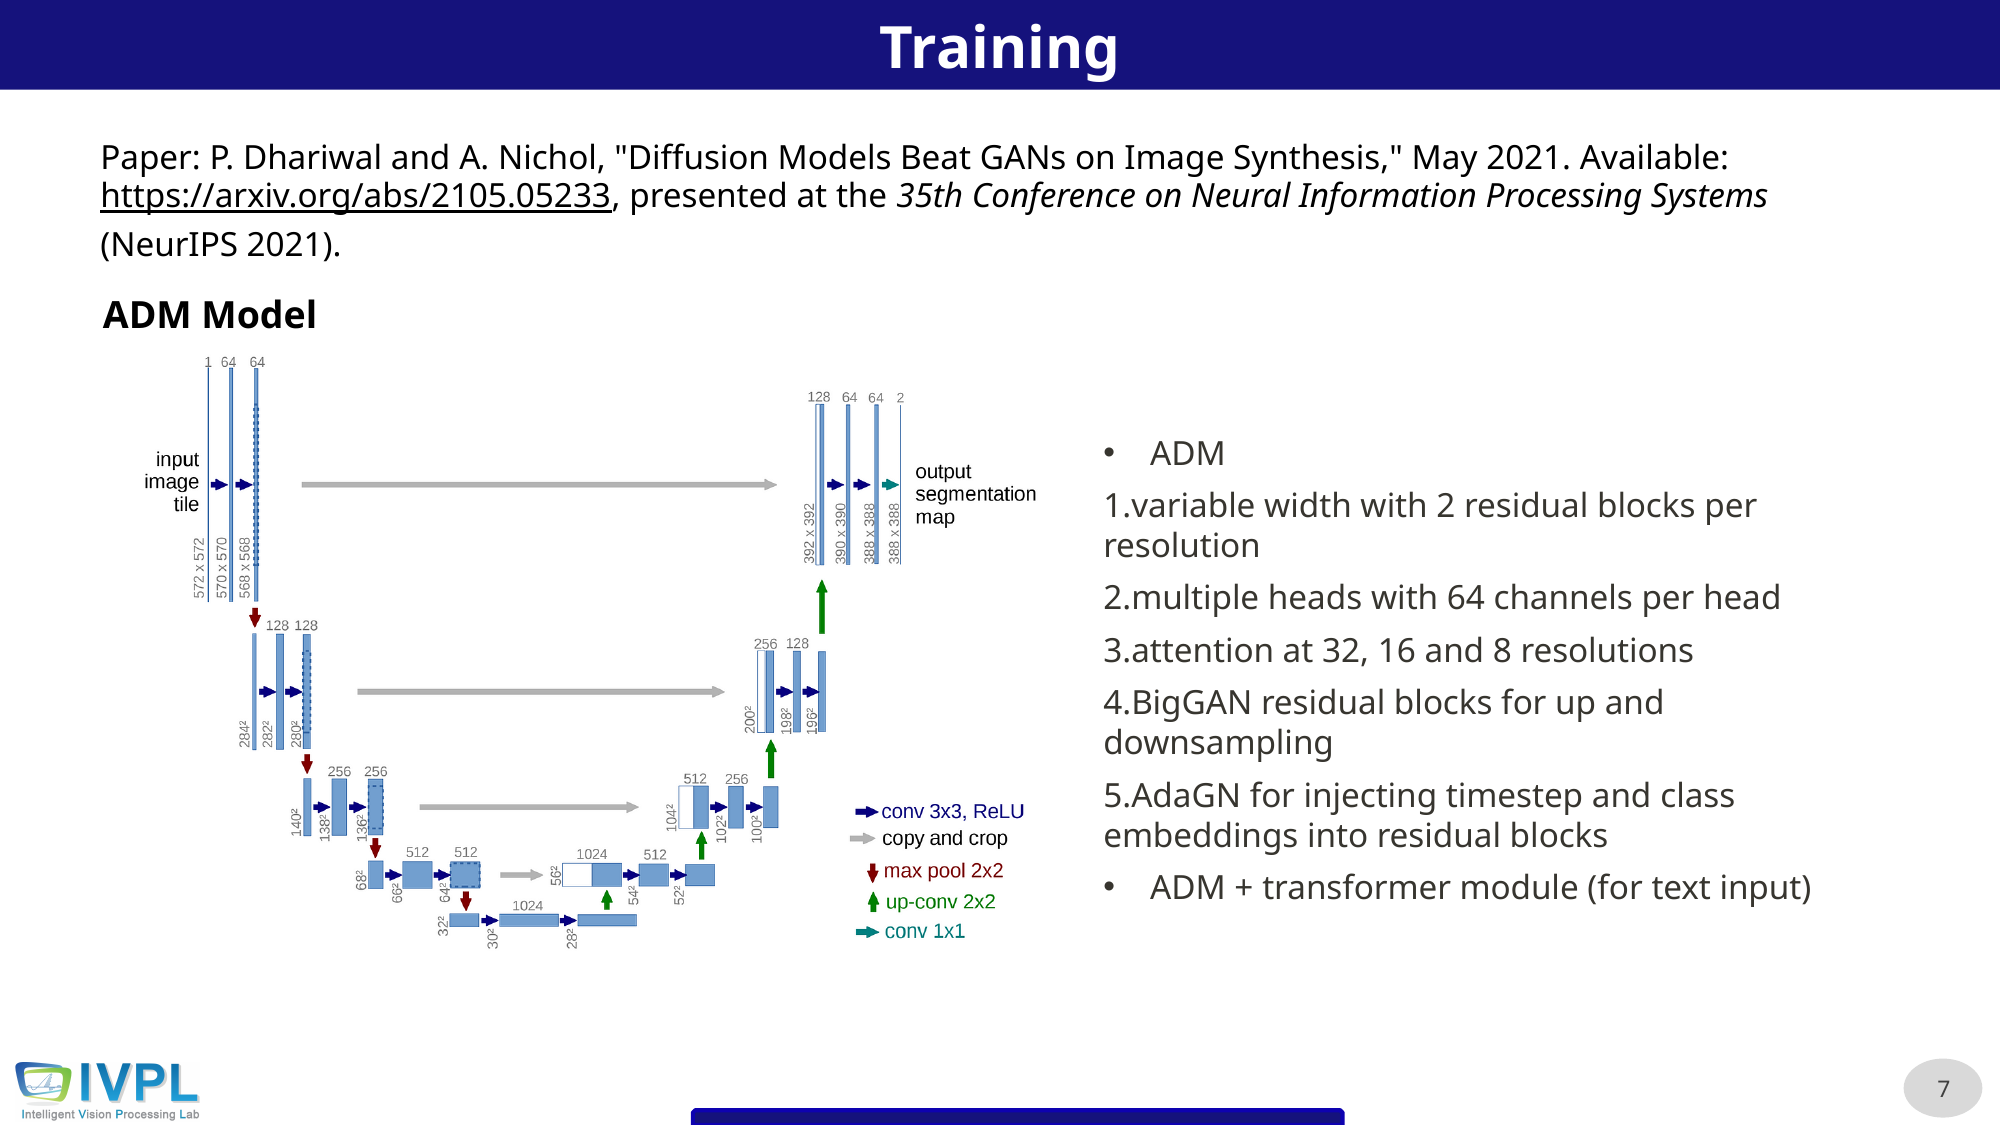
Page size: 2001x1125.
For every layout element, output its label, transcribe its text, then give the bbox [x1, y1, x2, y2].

picture [15, 1062, 200, 1122]
text_box ADM Model [88, 285, 1089, 344]
list Training [66, 0, 1934, 90]
text_box ADM variable width with 2 residual blocks per resolution multiple heads with 64 channels per head attention at 32, 16 and 8 resolutions BigGAN residual blocks for up and downsampling AdaGN for injecting timestep and class embeddings into residual blocks ADM + transformer module (for text input) [1088, 424, 1915, 914]
text_box Paper: P. Dhariwal and A. Nichol, "Diffusion Models Beat GANs on Image Synthesis," May 2021. Available: https://arxiv.org/abs/2105.05233, presented at the 35th Conference on Neural Information Processing Systems (NeurIPS 2021). [85, 124, 1915, 271]
picture [111, 344, 1066, 974]
